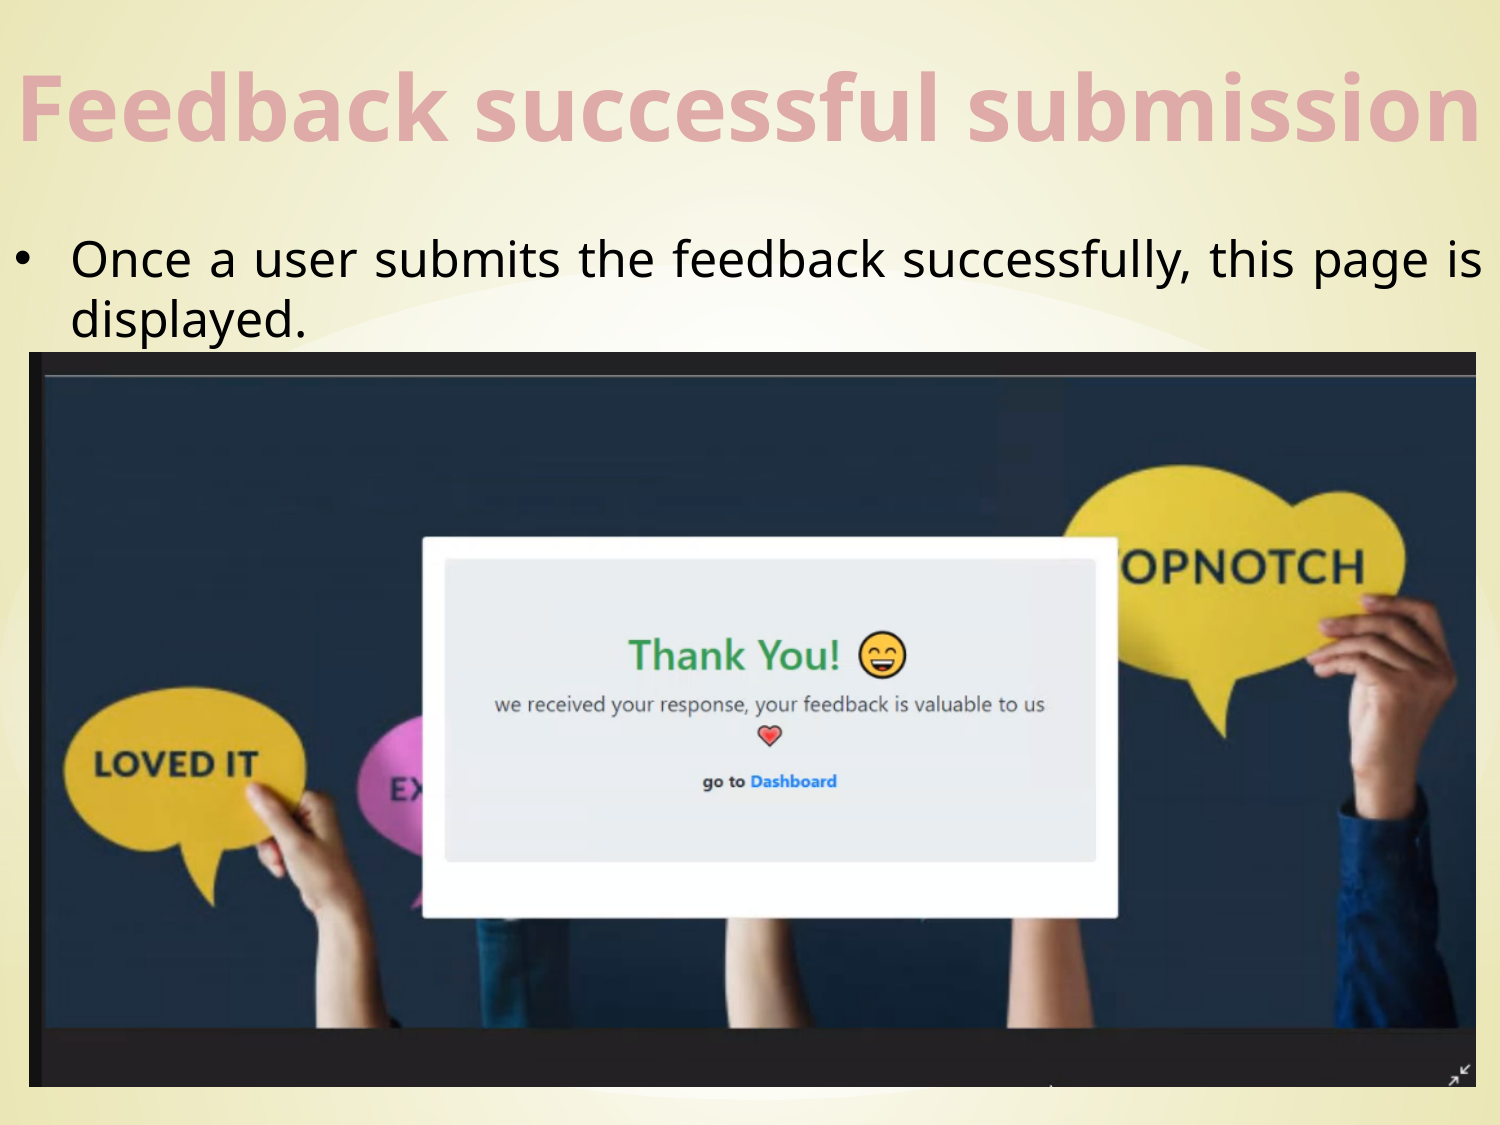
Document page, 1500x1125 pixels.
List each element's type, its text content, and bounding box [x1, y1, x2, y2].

text_box Once a user submits the feedback successfully, this page is displayed. [0, 219, 1500, 355]
picture [29, 351, 1476, 1087]
text_box Feedback successful submission [0, 42, 1500, 168]
